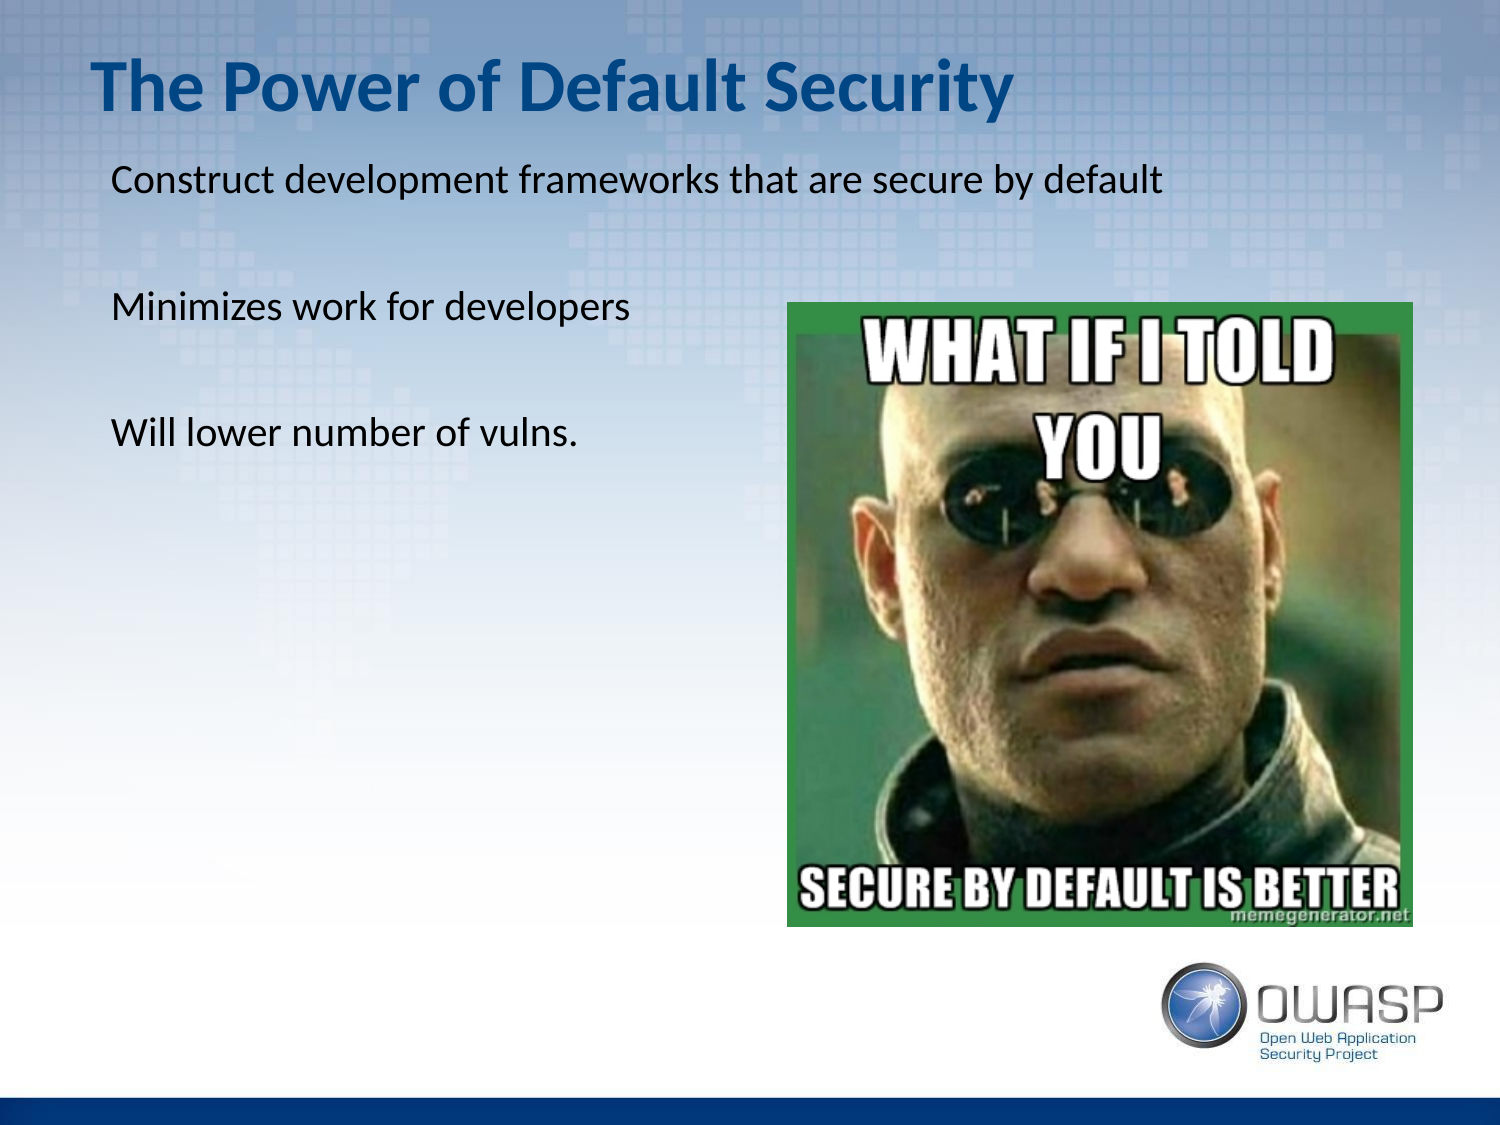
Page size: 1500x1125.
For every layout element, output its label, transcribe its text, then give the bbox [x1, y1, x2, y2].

title The Power of Default Security [75, 45, 1425, 119]
list Construct development frameworks that are secure by default Minimizes work for developers Will lower number of vulns. [75, 136, 1425, 1028]
picture [0, 0, 1500, 1125]
